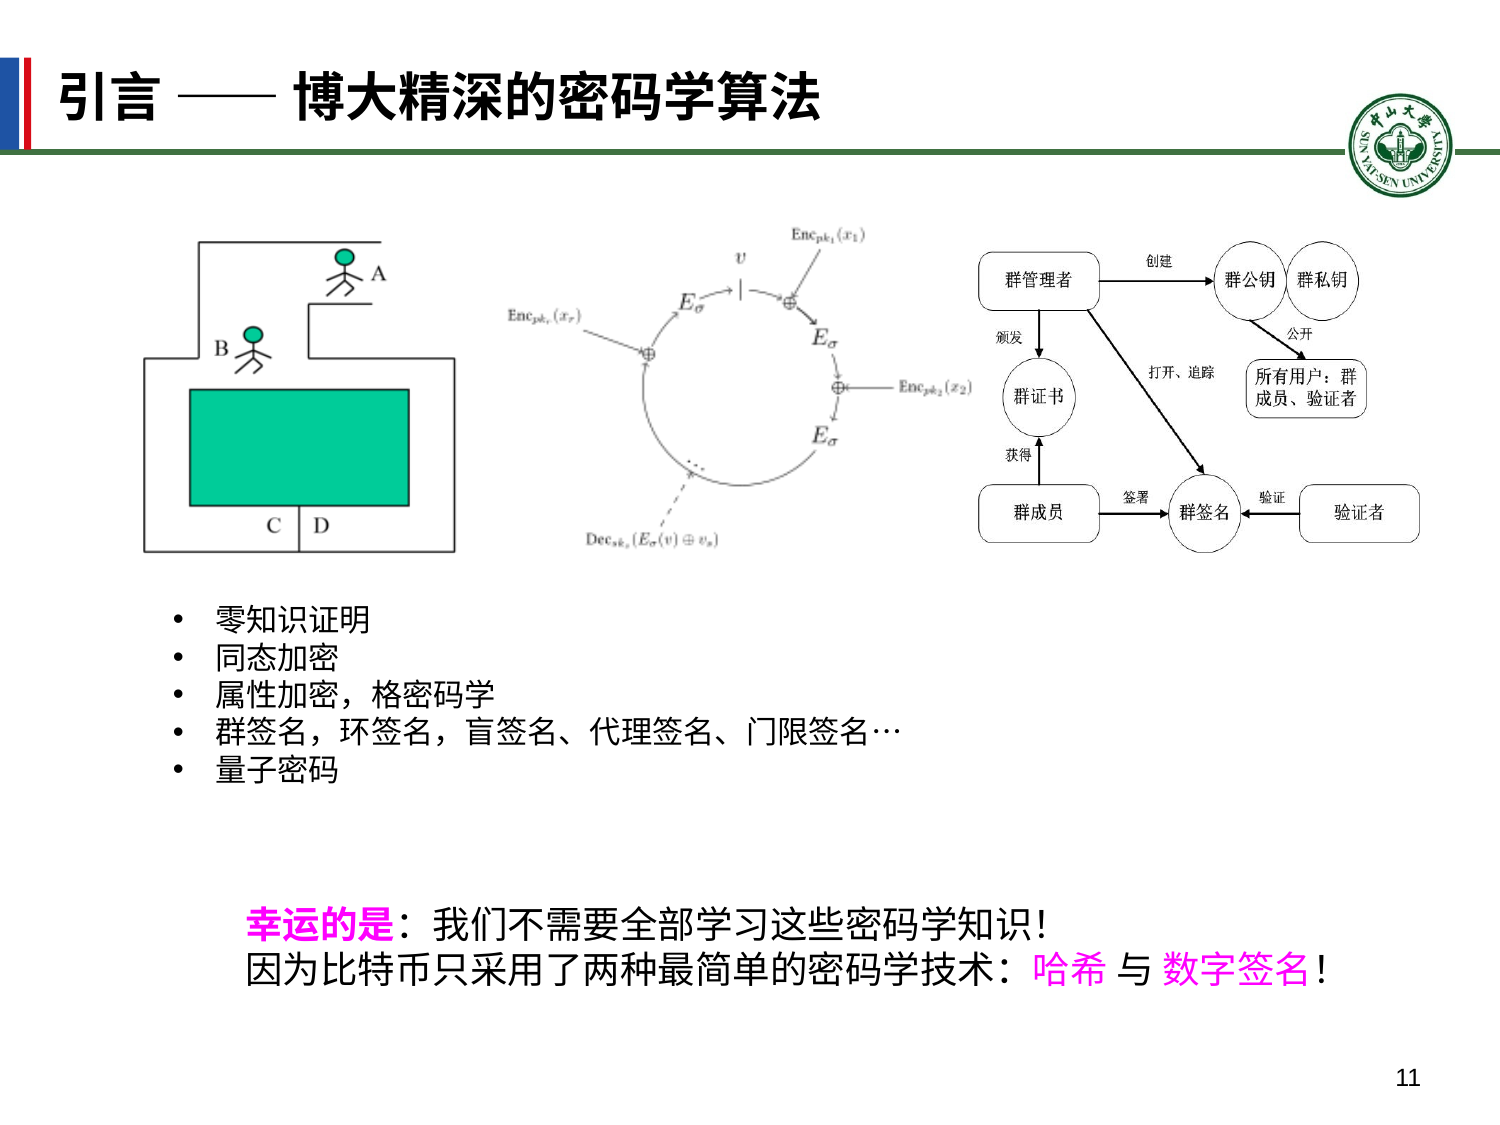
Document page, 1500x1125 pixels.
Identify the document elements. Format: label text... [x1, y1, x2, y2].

title 引言 —— 博大精深的密码学算法 [56, 51, 1444, 240]
picture [142, 240, 461, 579]
picture [503, 222, 1420, 554]
text_box 零知识证明 同态加密 属性加密，格密码学 群签名，环签名，盲签名、代理签名、门限签名… 量子密码 [158, 593, 1324, 851]
text_box 幸运的是：我们不需要全部学习这些密码学知识！ 因为比特币只采用了两种最简单的密码学技术：哈希 与 数字签名！ [230, 894, 1365, 999]
picture [1444, 90, 1455, 200]
